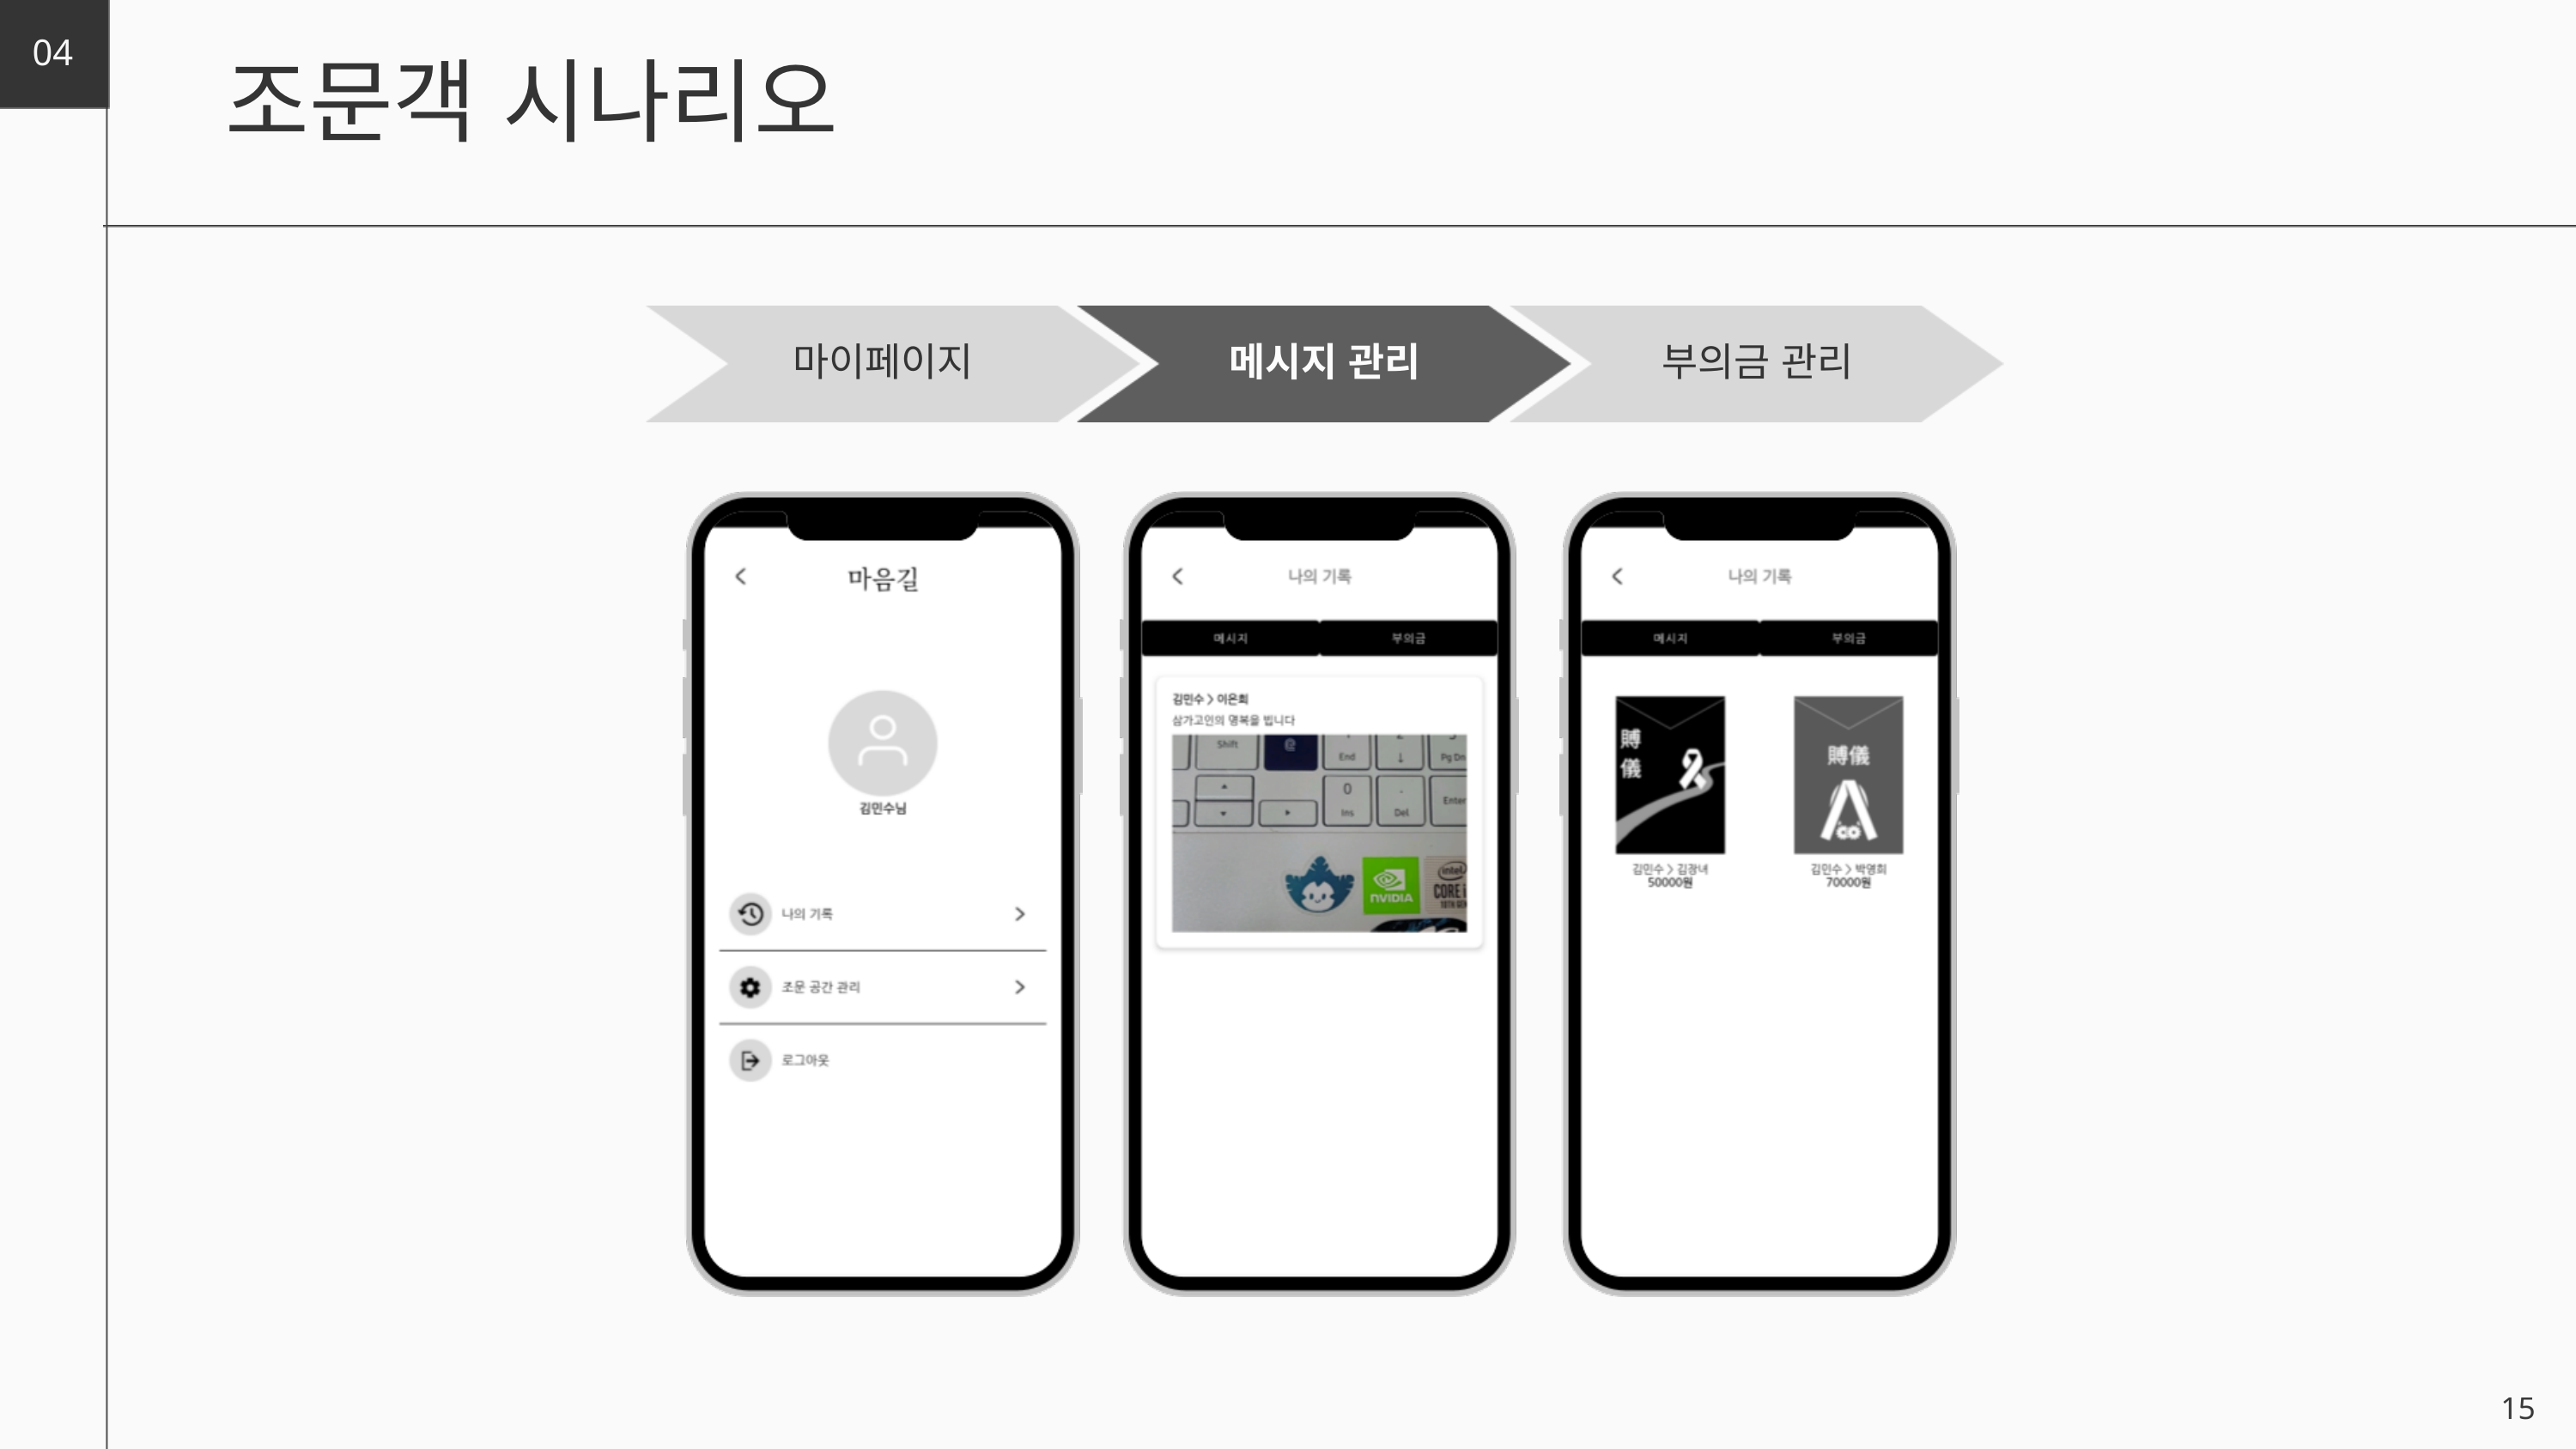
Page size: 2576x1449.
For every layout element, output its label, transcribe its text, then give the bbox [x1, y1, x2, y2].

picture [0, 0, 2576, 1449]
text_box 조문객 시나리오 [225, 42, 1138, 172]
picture [1559, 491, 1959, 1297]
text_box 15 [2500, 1380, 2576, 1422]
picture [645, 306, 2004, 422]
